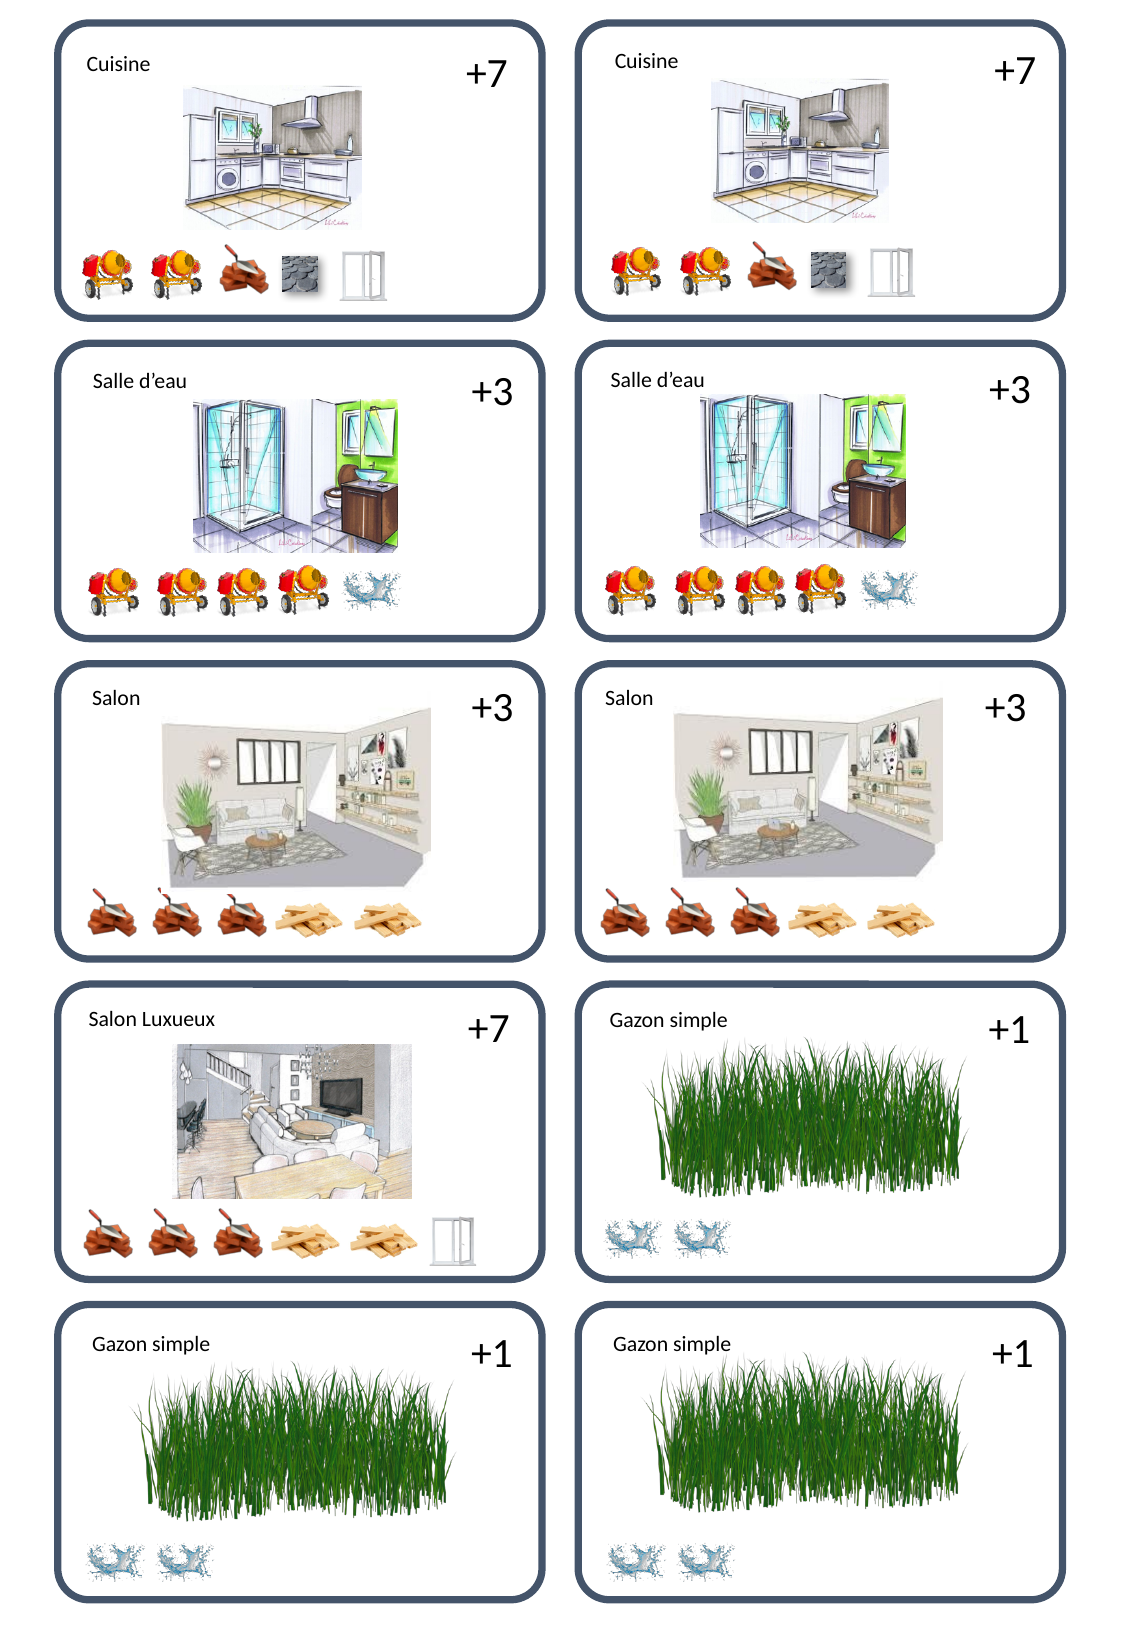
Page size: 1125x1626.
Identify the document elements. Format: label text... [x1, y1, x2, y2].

picture [596, 887, 655, 939]
text_box [577, 983, 1064, 1281]
text_box +3 [970, 672, 1042, 738]
picture [144, 1207, 203, 1259]
text_box +7 [453, 993, 525, 1059]
text_box +3 [456, 356, 529, 421]
text_box [577, 662, 1064, 961]
picture [183, 85, 362, 230]
picture [700, 394, 906, 548]
picture [215, 243, 273, 295]
picture [603, 1218, 663, 1260]
text_box Gazon simple [598, 1321, 747, 1363]
picture [79, 1208, 138, 1259]
text_box [577, 1303, 1064, 1601]
picture [83, 887, 142, 938]
text_box +3 [974, 354, 1047, 420]
picture [859, 569, 919, 611]
text_box Salle d’eau [595, 358, 721, 400]
text_box +3 [456, 672, 529, 738]
text_box +1 [456, 1317, 529, 1383]
picture [348, 1204, 419, 1275]
text_box [577, 342, 1064, 640]
text_box [56, 21, 544, 320]
picture [726, 886, 785, 939]
picture [711, 78, 889, 223]
text_box Salle d’eau [78, 359, 203, 401]
picture [282, 256, 318, 292]
picture [672, 239, 738, 305]
picture [155, 1542, 215, 1584]
picture [341, 570, 402, 612]
text_box Gazon simple [77, 1321, 226, 1363]
picture [338, 247, 388, 301]
text_box [56, 1303, 544, 1601]
text_box Salon Luxueux [73, 997, 231, 1039]
picture [615, 1350, 995, 1530]
picture [606, 1542, 667, 1584]
picture [193, 399, 398, 553]
picture [74, 242, 140, 309]
picture [661, 886, 720, 939]
picture [672, 1218, 732, 1260]
text_box +7 [979, 35, 1052, 100]
picture [667, 556, 853, 625]
text_box Gazon simple [594, 997, 743, 1039]
picture [209, 1207, 268, 1259]
picture [743, 240, 802, 292]
picture [103, 1359, 483, 1540]
text_box Salon [590, 676, 669, 718]
picture [148, 691, 431, 954]
text_box [56, 342, 544, 640]
text_box Cuisine [71, 42, 171, 84]
picture [143, 242, 209, 309]
text_box [56, 662, 544, 961]
text_box [56, 983, 544, 1281]
picture [172, 1044, 412, 1199]
text_box +1 [973, 994, 1046, 1059]
picture [603, 239, 668, 305]
text_box +7 [451, 38, 523, 104]
picture [269, 1204, 341, 1275]
picture [597, 558, 663, 625]
picture [866, 244, 916, 297]
picture [810, 252, 846, 288]
picture [80, 560, 146, 626]
text_box +1 [977, 1317, 1049, 1383]
picture [149, 557, 336, 626]
picture [616, 1035, 996, 1215]
picture [85, 1542, 146, 1584]
picture [675, 1542, 736, 1584]
text_box Cuisine [600, 38, 694, 80]
text_box Salon [77, 676, 156, 718]
text_box [577, 21, 1064, 320]
picture [428, 1213, 477, 1266]
picture [673, 681, 943, 954]
